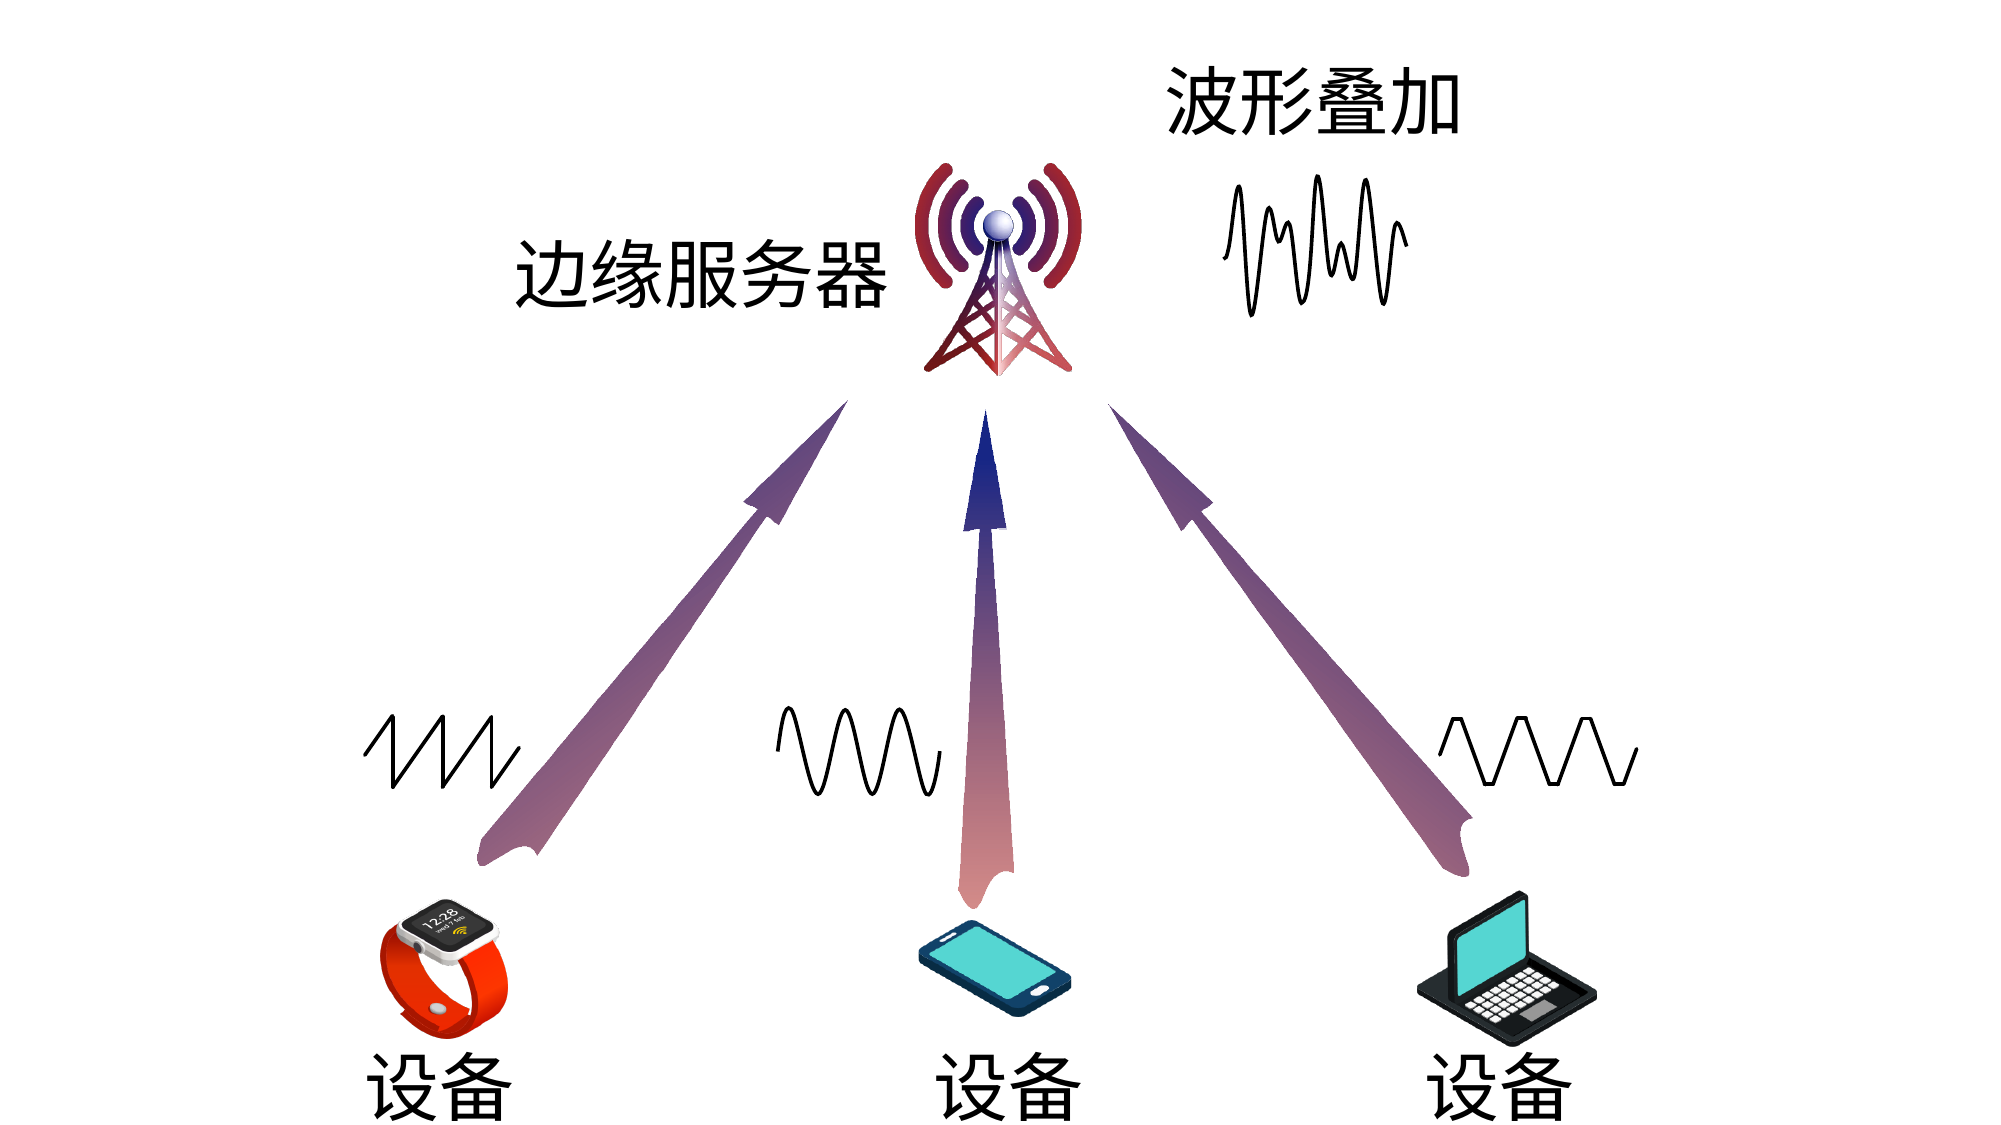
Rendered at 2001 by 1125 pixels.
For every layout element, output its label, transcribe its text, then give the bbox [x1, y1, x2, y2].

text_box [776, 706, 941, 796]
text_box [1446, 716, 1631, 787]
text_box 设备 [843, 1032, 1175, 1125]
text_box 设备 [274, 1032, 605, 1125]
text_box 波形叠加 [904, 47, 1726, 153]
text_box [1222, 175, 1408, 317]
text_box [378, 708, 506, 795]
picture [380, 898, 508, 1039]
picture [1417, 890, 1597, 1047]
text_box [476, 398, 849, 867]
picture [917, 920, 1072, 1017]
text_box [957, 409, 1015, 910]
picture [881, 163, 1115, 383]
text_box 边缘服务器 [499, 220, 881, 325]
text_box 设备 [1334, 1032, 1666, 1125]
text_box [1107, 403, 1475, 878]
